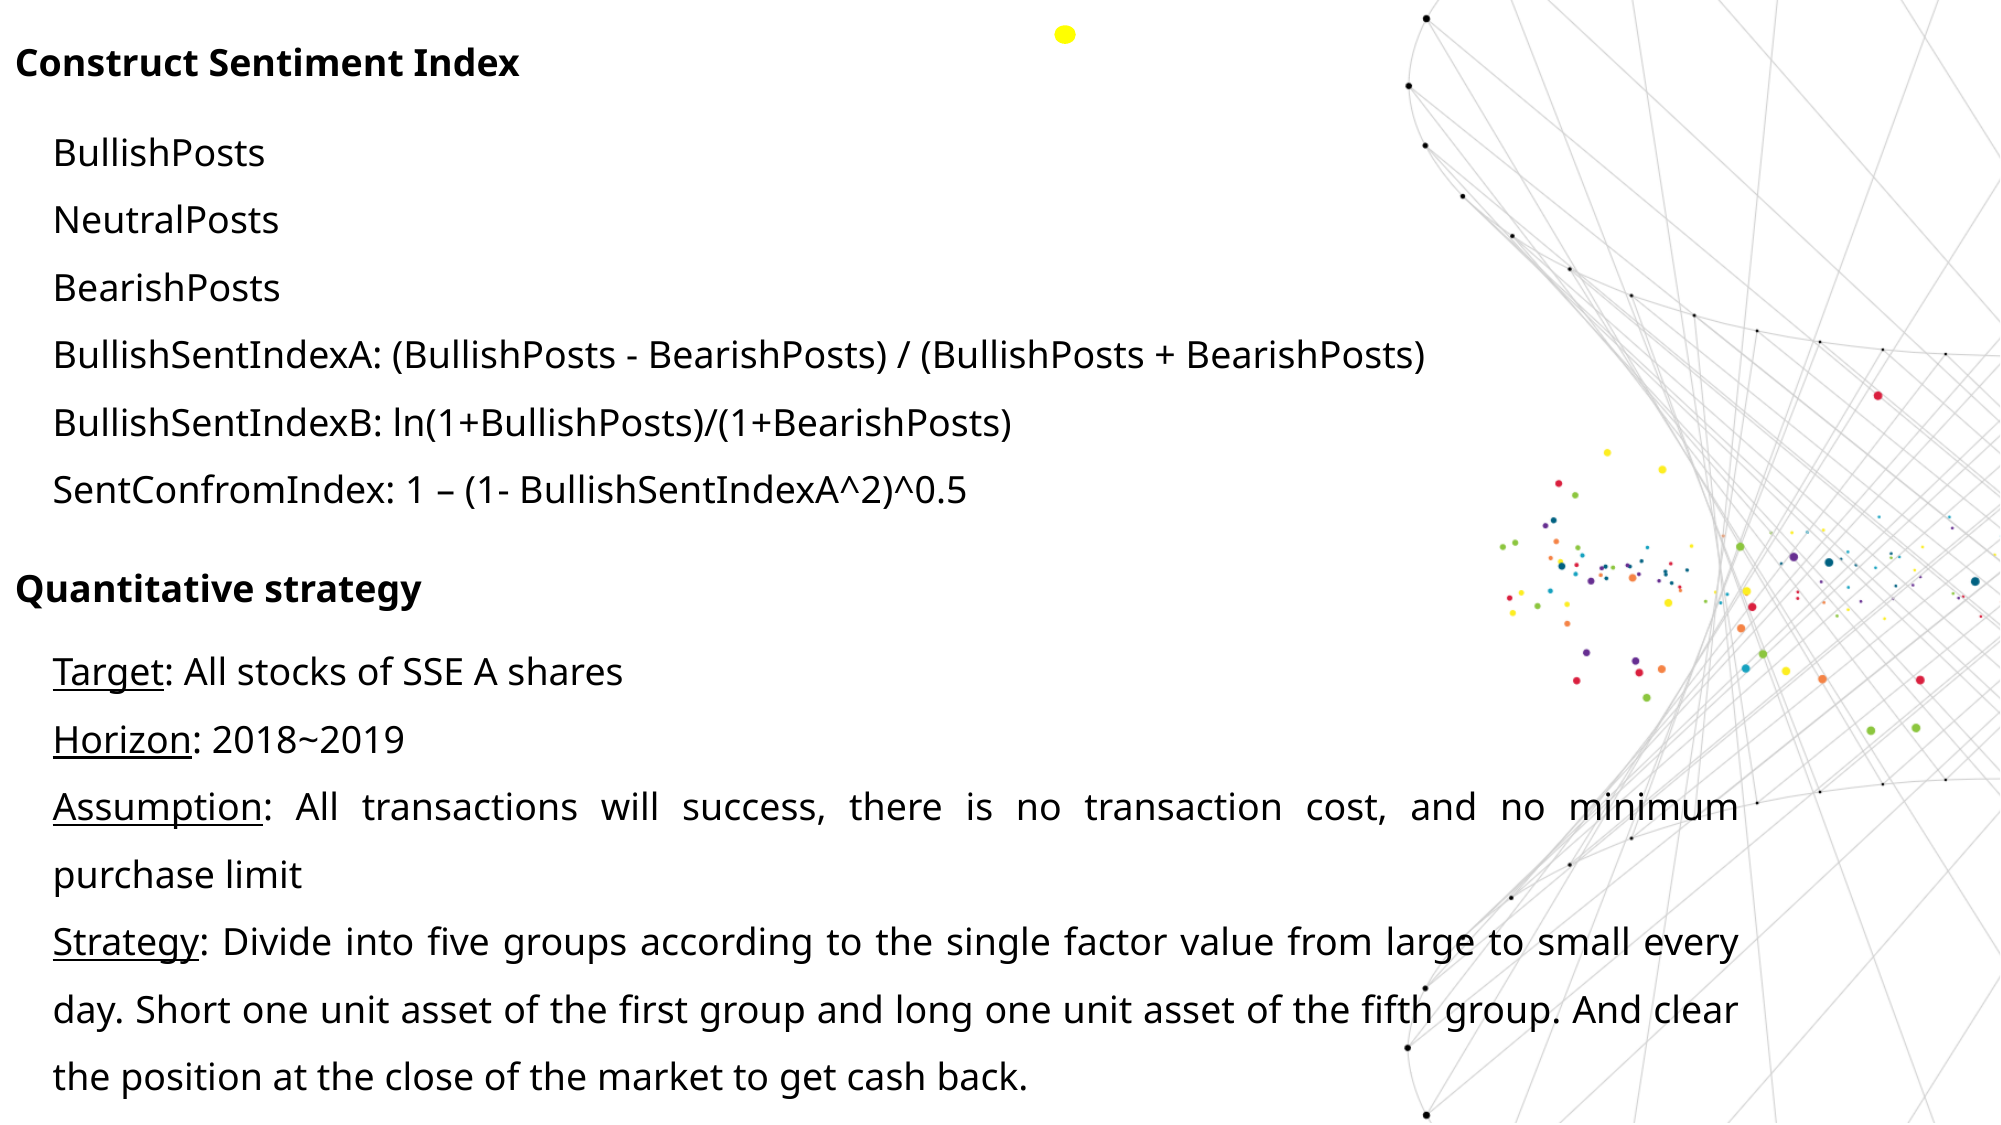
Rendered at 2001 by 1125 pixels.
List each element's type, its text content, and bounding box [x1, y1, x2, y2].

text_box [1054, 24, 1076, 31]
text_box Construct Sentiment Index [0, 31, 1971, 92]
picture [1314, 0, 2001, 1123]
text_box Quantitative strategy [0, 557, 1971, 618]
text_box Target: All stocks of SSE A shares Horizon: 2018~2019 Assumption: All transactions will success, there is no transaction cost, and no minimum purchase limit Strategy: Divide into five groups according to the single factor value from large to small every day. Short one unit asset of the first group and long one unit asset of the fifth group. And clear the position at the close of the market to get cash back. [37, 618, 1756, 1106]
text_box BullishPosts NeutralPosts BearishPosts BullishSentIndexA: (BullishPosts - BearishPosts) / (BullishPosts + BearishPosts) BullishSentIndexB: ln(1+BullishPosts)/(1+BearishPosts) SentConfromIndex: 1 – (1- BullishSentIndexA^2)^0.5 [37, 98, 1756, 519]
